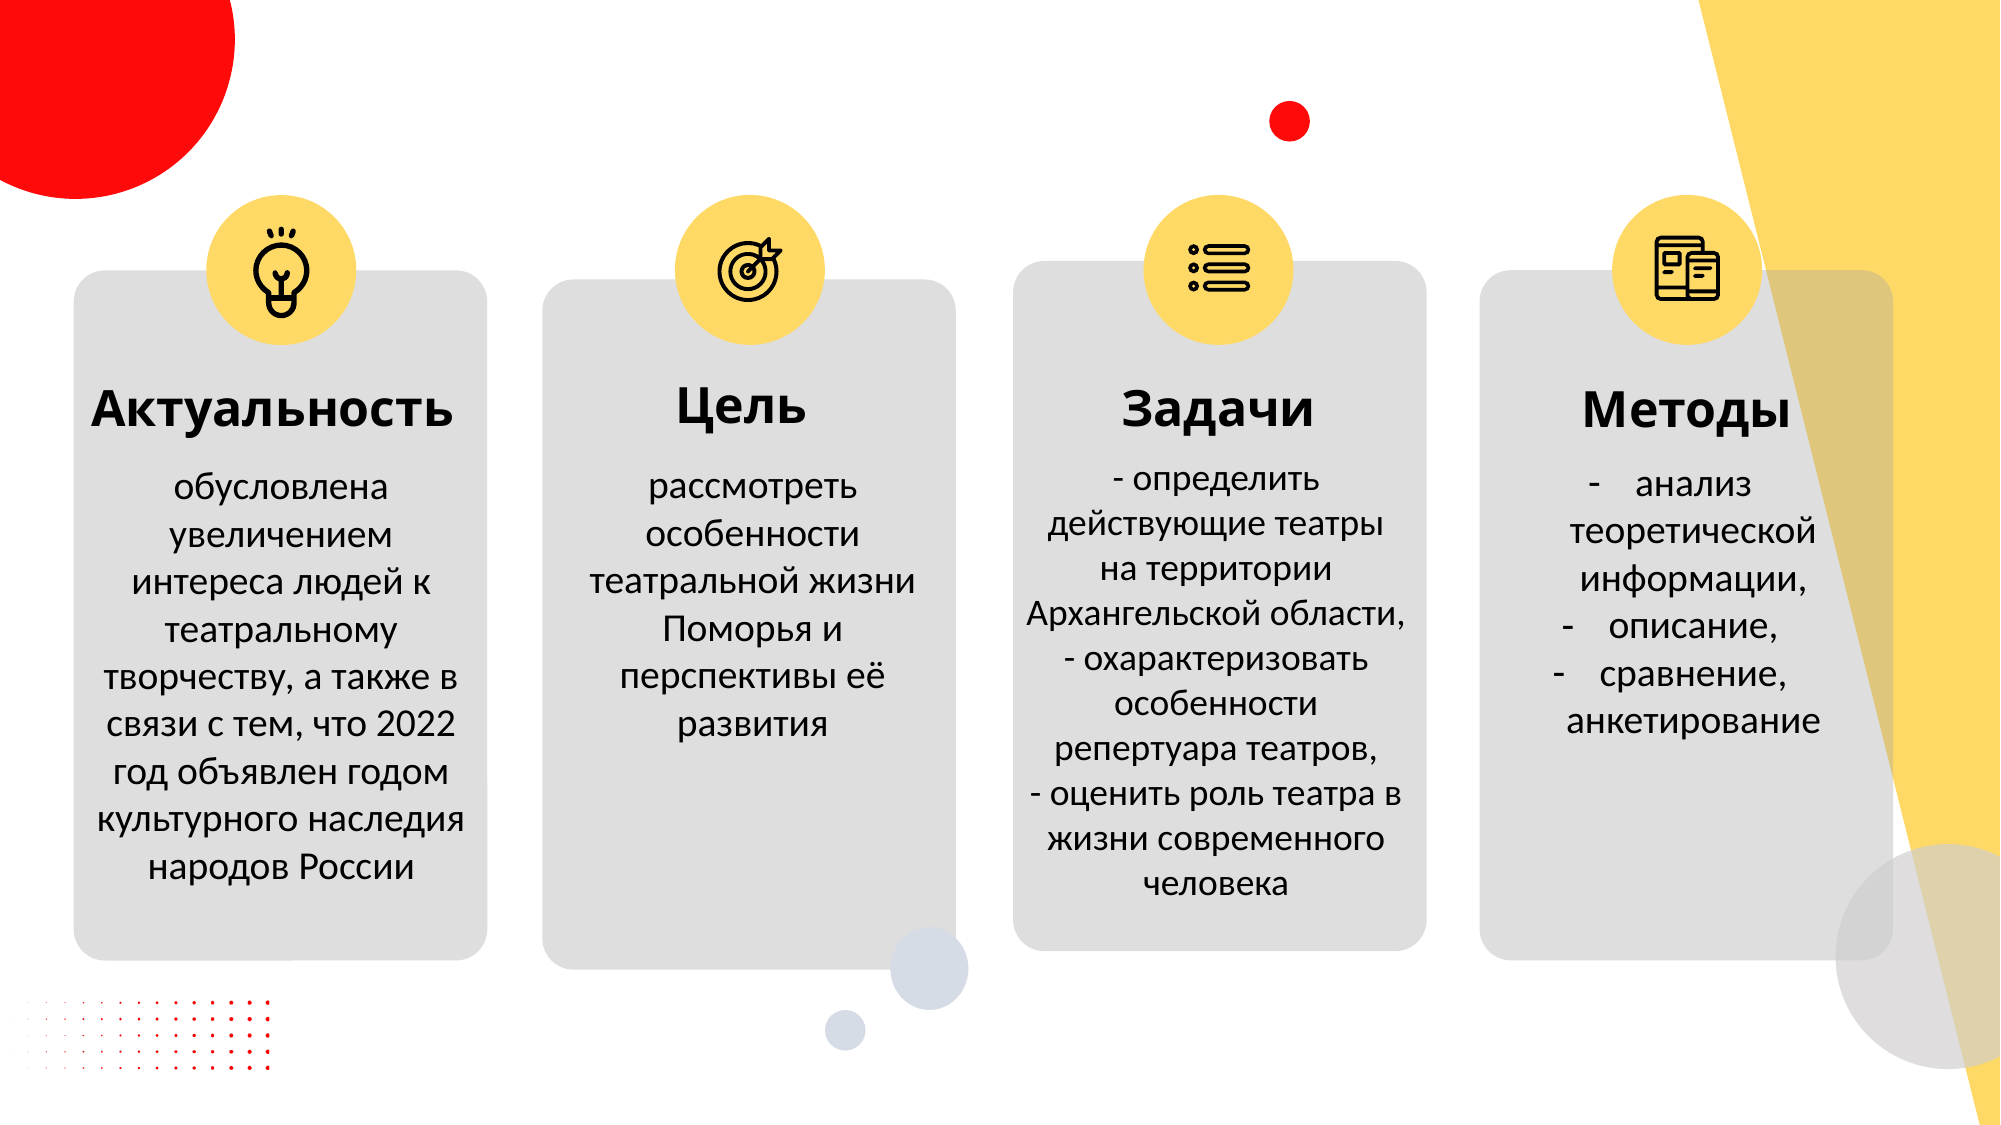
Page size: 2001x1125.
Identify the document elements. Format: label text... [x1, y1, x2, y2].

text_box [1964, 1059, 2000, 1125]
text_box - определить действующие театры на территории Архангельской области, - охарактеризовать особенности репертуара театров, - оценить роль театра в жизни современного человека [1010, 445, 1422, 910]
text_box Цель [542, 366, 954, 441]
text_box [717, 237, 783, 303]
text_box Актуальность [73, 369, 485, 445]
picture [9, 994, 270, 1070]
text_box [205, 194, 358, 347]
text_box [889, 926, 970, 1011]
text_box [823, 1008, 867, 1052]
text_box [541, 278, 957, 971]
text_box анализ теоретической информации, описание, сравнение, анкетирование [1502, 449, 1839, 749]
text_box [1012, 259, 1428, 953]
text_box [1653, 234, 1721, 302]
text_box [1697, 0, 2000, 855]
text_box Методы [1481, 369, 1893, 445]
text_box [1268, 99, 1311, 143]
text_box [1142, 193, 1295, 346]
text_box [1834, 843, 2000, 1071]
text_box Задачи [1013, 369, 1424, 445]
text_box обусловлена увеличением интереса людей к театральному творчеству, а также в связи с тем, что 2022 год объявлен годом культурного наследия народов России [75, 452, 487, 923]
text_box рассмотреть особенности театральной жизни Поморья и перспективы её развития [552, 451, 954, 787]
text_box [673, 193, 826, 346]
text_box [1478, 269, 1895, 962]
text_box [251, 224, 311, 318]
text_box [0, 0, 236, 200]
text_box [72, 269, 489, 962]
text_box [1611, 193, 1764, 346]
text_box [1187, 243, 1251, 292]
